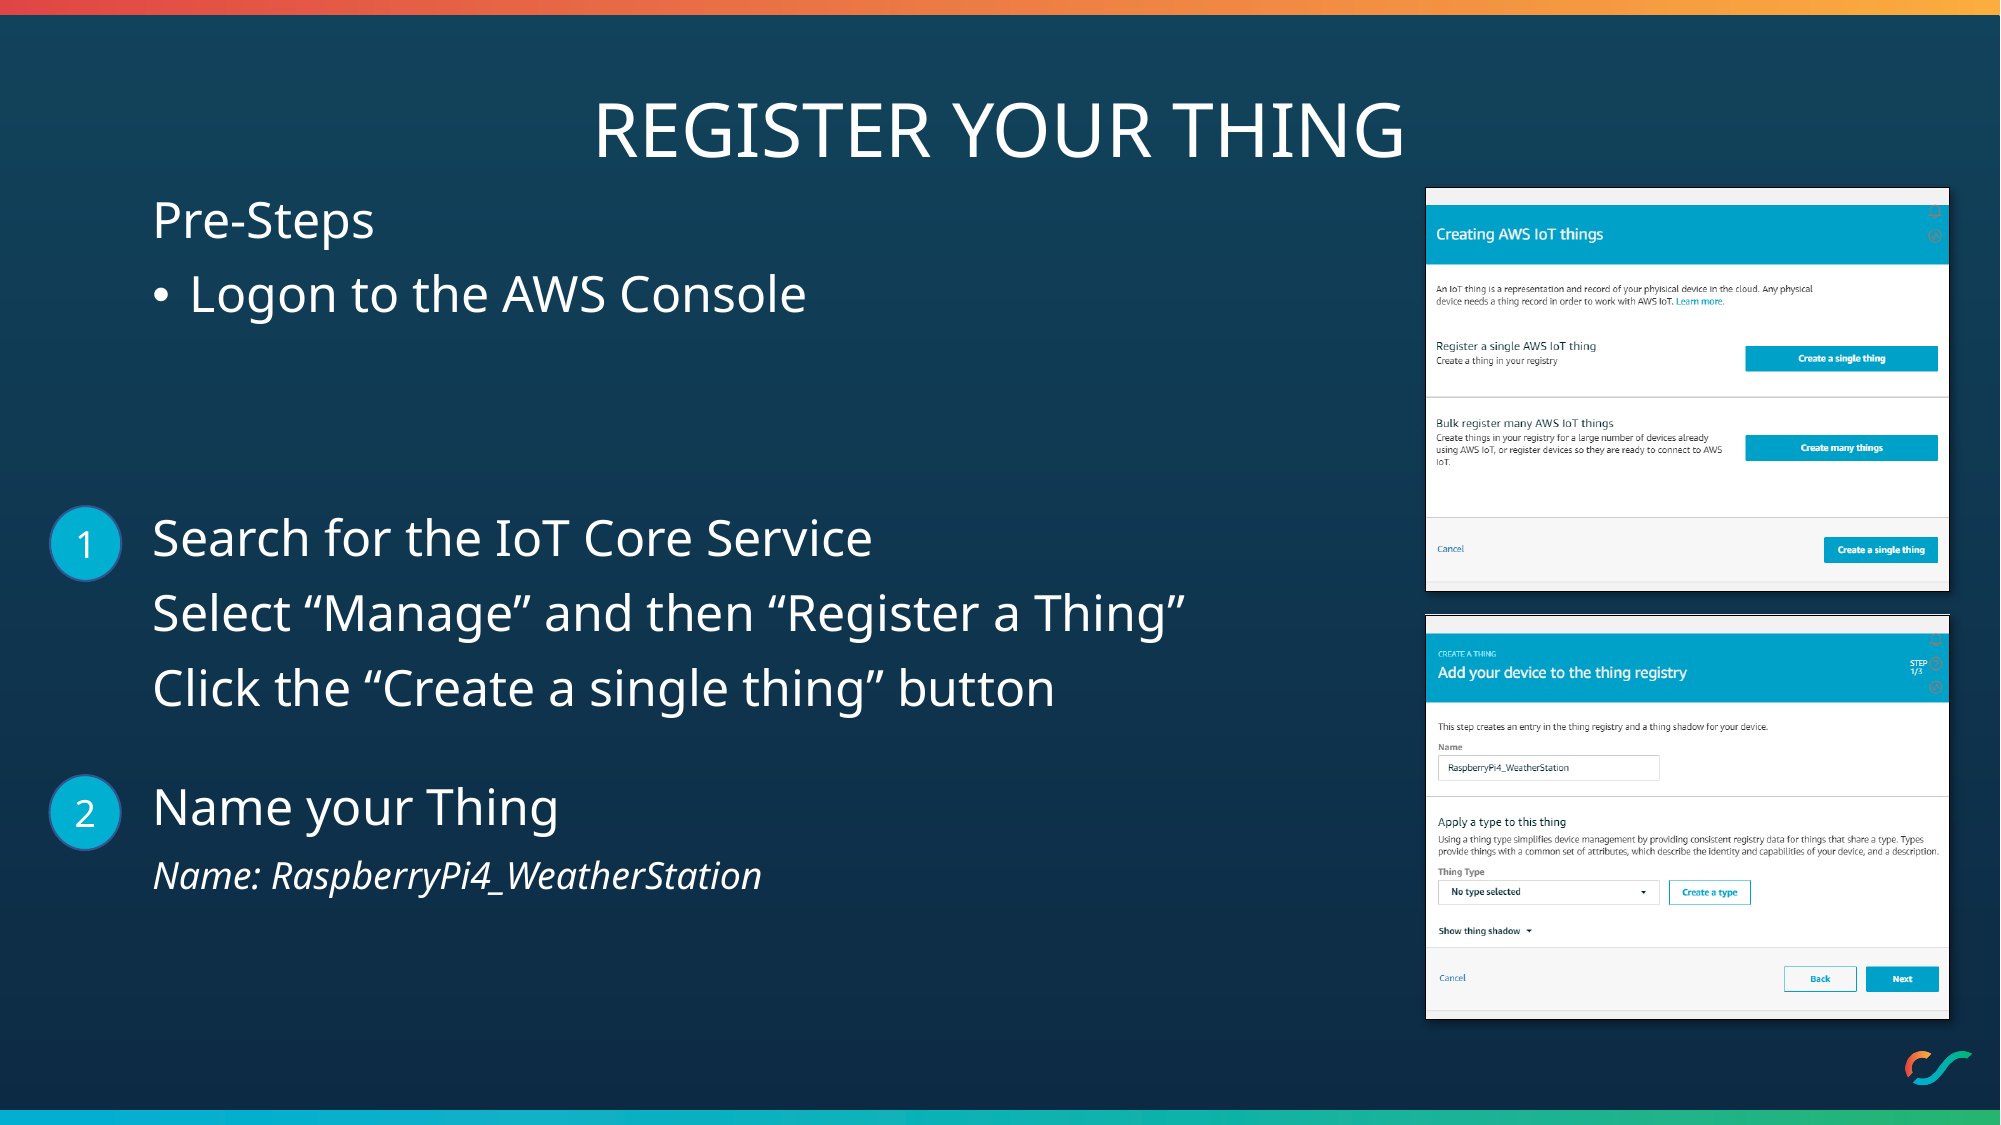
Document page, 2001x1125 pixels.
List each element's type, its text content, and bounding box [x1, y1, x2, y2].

picture [1510, 230, 1519, 239]
picture [1896, 1041, 1982, 1095]
picture [0, 0, 2000, 16]
picture [1669, 668, 1675, 677]
picture [1460, 667, 1464, 677]
picture [1527, 667, 1534, 677]
text_box Name your Thing Name: RaspberryPi4_WeatherStation [137, 775, 1330, 938]
picture [1507, 667, 1514, 677]
picture [1597, 667, 1607, 677]
picture [1576, 667, 1585, 677]
text_box 2 [48, 774, 122, 852]
list Pre-Steps Logon to the AWS Console [137, 187, 1338, 431]
picture [1424, 614, 1950, 1020]
picture [1625, 670, 1630, 678]
title Register your Thing [137, 66, 1863, 201]
picture [1424, 187, 1950, 592]
picture [0, 1110, 2000, 1125]
text_box 1 [48, 505, 123, 583]
picture [1618, 670, 1624, 677]
picture [1650, 670, 1659, 679]
picture [1451, 667, 1455, 677]
text_box Search for the IoT Core Service Select “Manage” and then “Register a Thing” Click the “Create a single thing” button [138, 506, 1330, 736]
